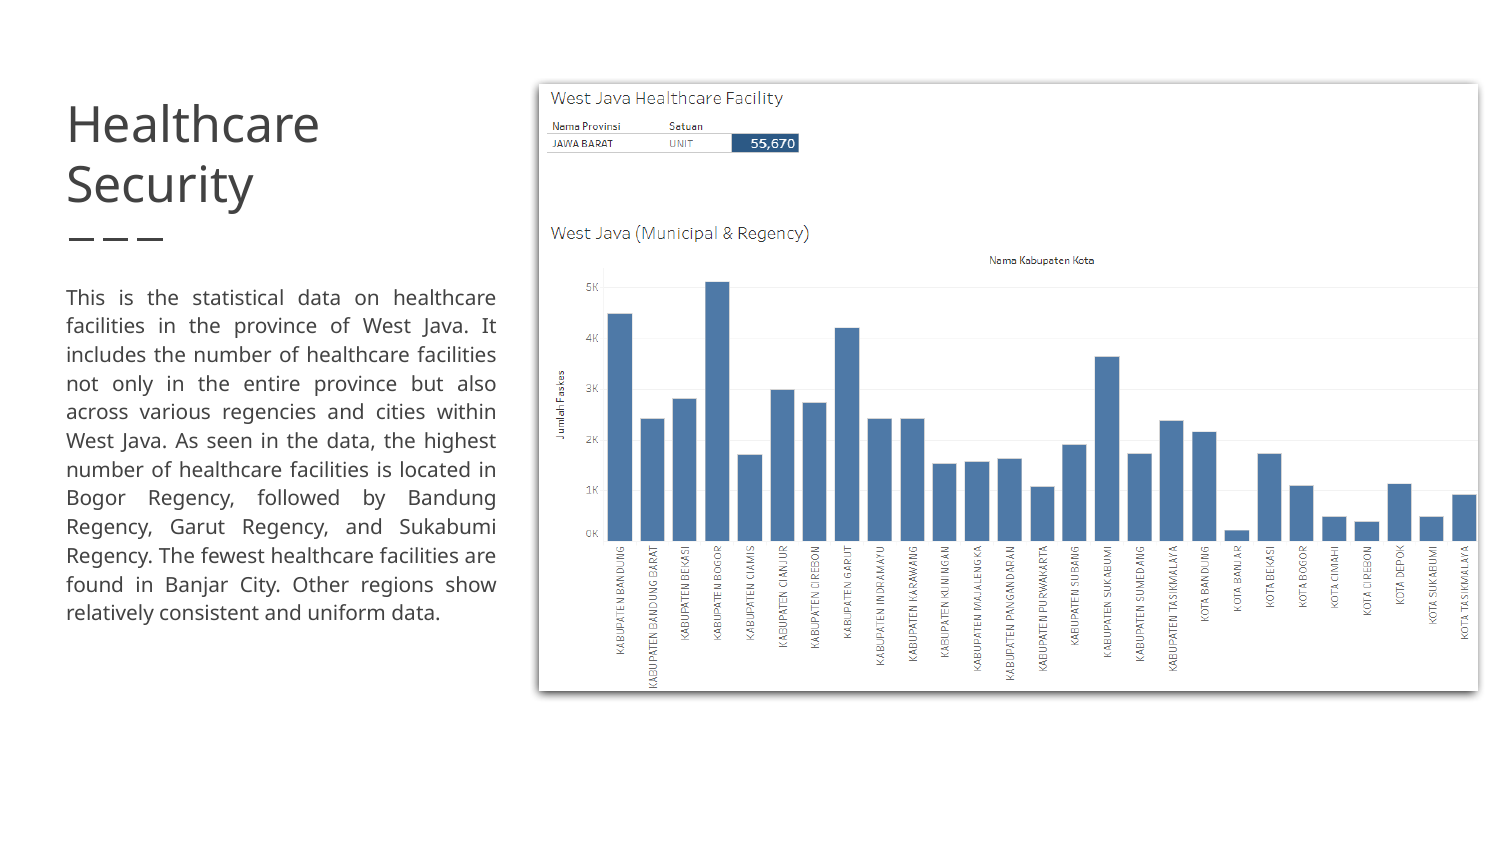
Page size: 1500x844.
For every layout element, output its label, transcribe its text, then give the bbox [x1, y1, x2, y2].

picture [539, 84, 1479, 692]
list This is the statistical data on healthcare facilities in the province of West Java. It includes the number of healthcare facilities not only in the entire province but also across various regencies and cities within West Java. As seen in the data, the highest number of healthcare facilities is located in Bogor Regency, followed by Bandung Regency, Garut Regency, and Sukabumi Regency. The fewest healthcare facilities are found in Banjar City. Other regions show relatively consistent and uniform data. [51, 265, 512, 570]
title Healthcare Security [51, 103, 512, 228]
